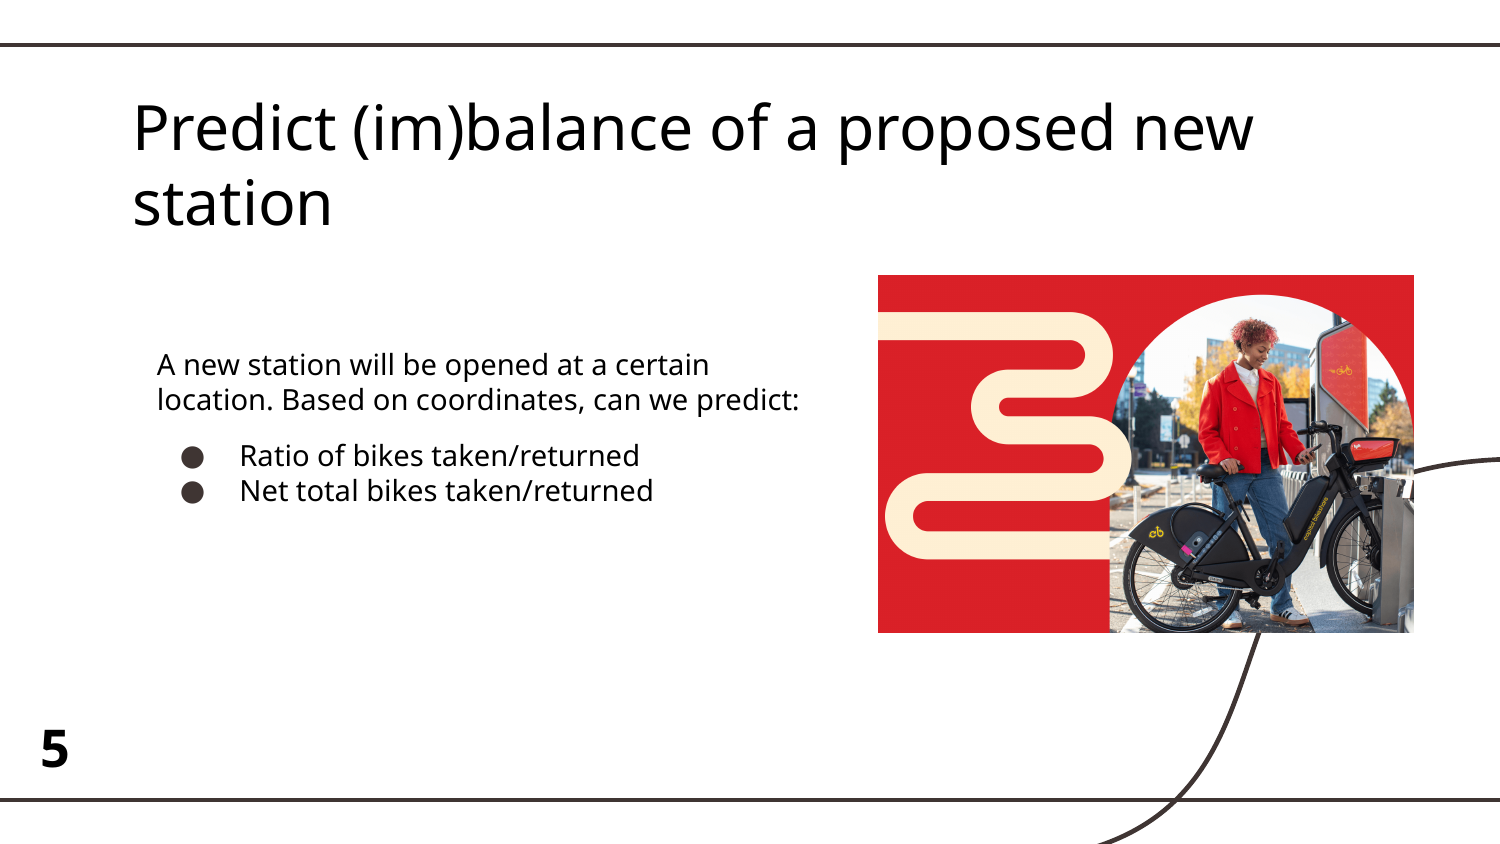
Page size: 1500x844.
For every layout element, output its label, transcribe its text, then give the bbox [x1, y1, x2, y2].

picture [877, 275, 1414, 633]
text_box 5 [0, 700, 142, 794]
subtitle A new station will be opened at a certain location. Based on coordinates, can we predict: Ratio of bikes taken/returned Net total bikes taken/returned [141, 331, 838, 722]
title Predict (im)balance of a proposed new station [116, 72, 1414, 167]
